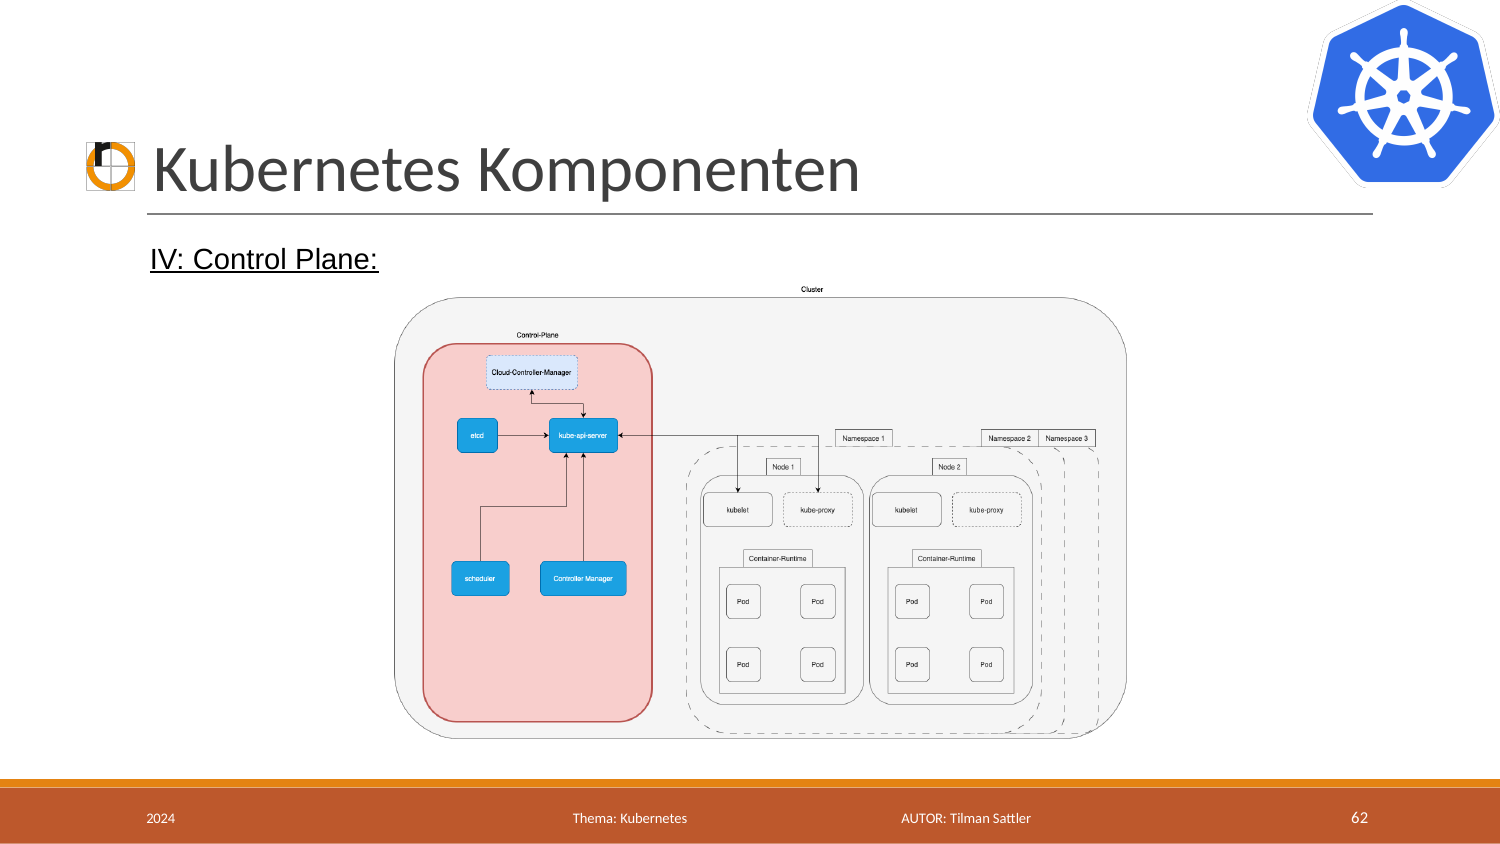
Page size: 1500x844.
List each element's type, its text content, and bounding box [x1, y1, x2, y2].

title Kubernetes Komponenten [141, 32, 1380, 211]
picture [1307, 0, 1500, 188]
picture [394, 280, 1127, 739]
slide_number 62 [1218, 794, 1380, 840]
footer Thema: Kubernetes AUTOR: Tilman Sattler [453, 794, 1152, 840]
slide_number 2024 [135, 794, 440, 840]
text_box IV: Control Plane: [135, 233, 633, 283]
picture [83, 141, 136, 191]
